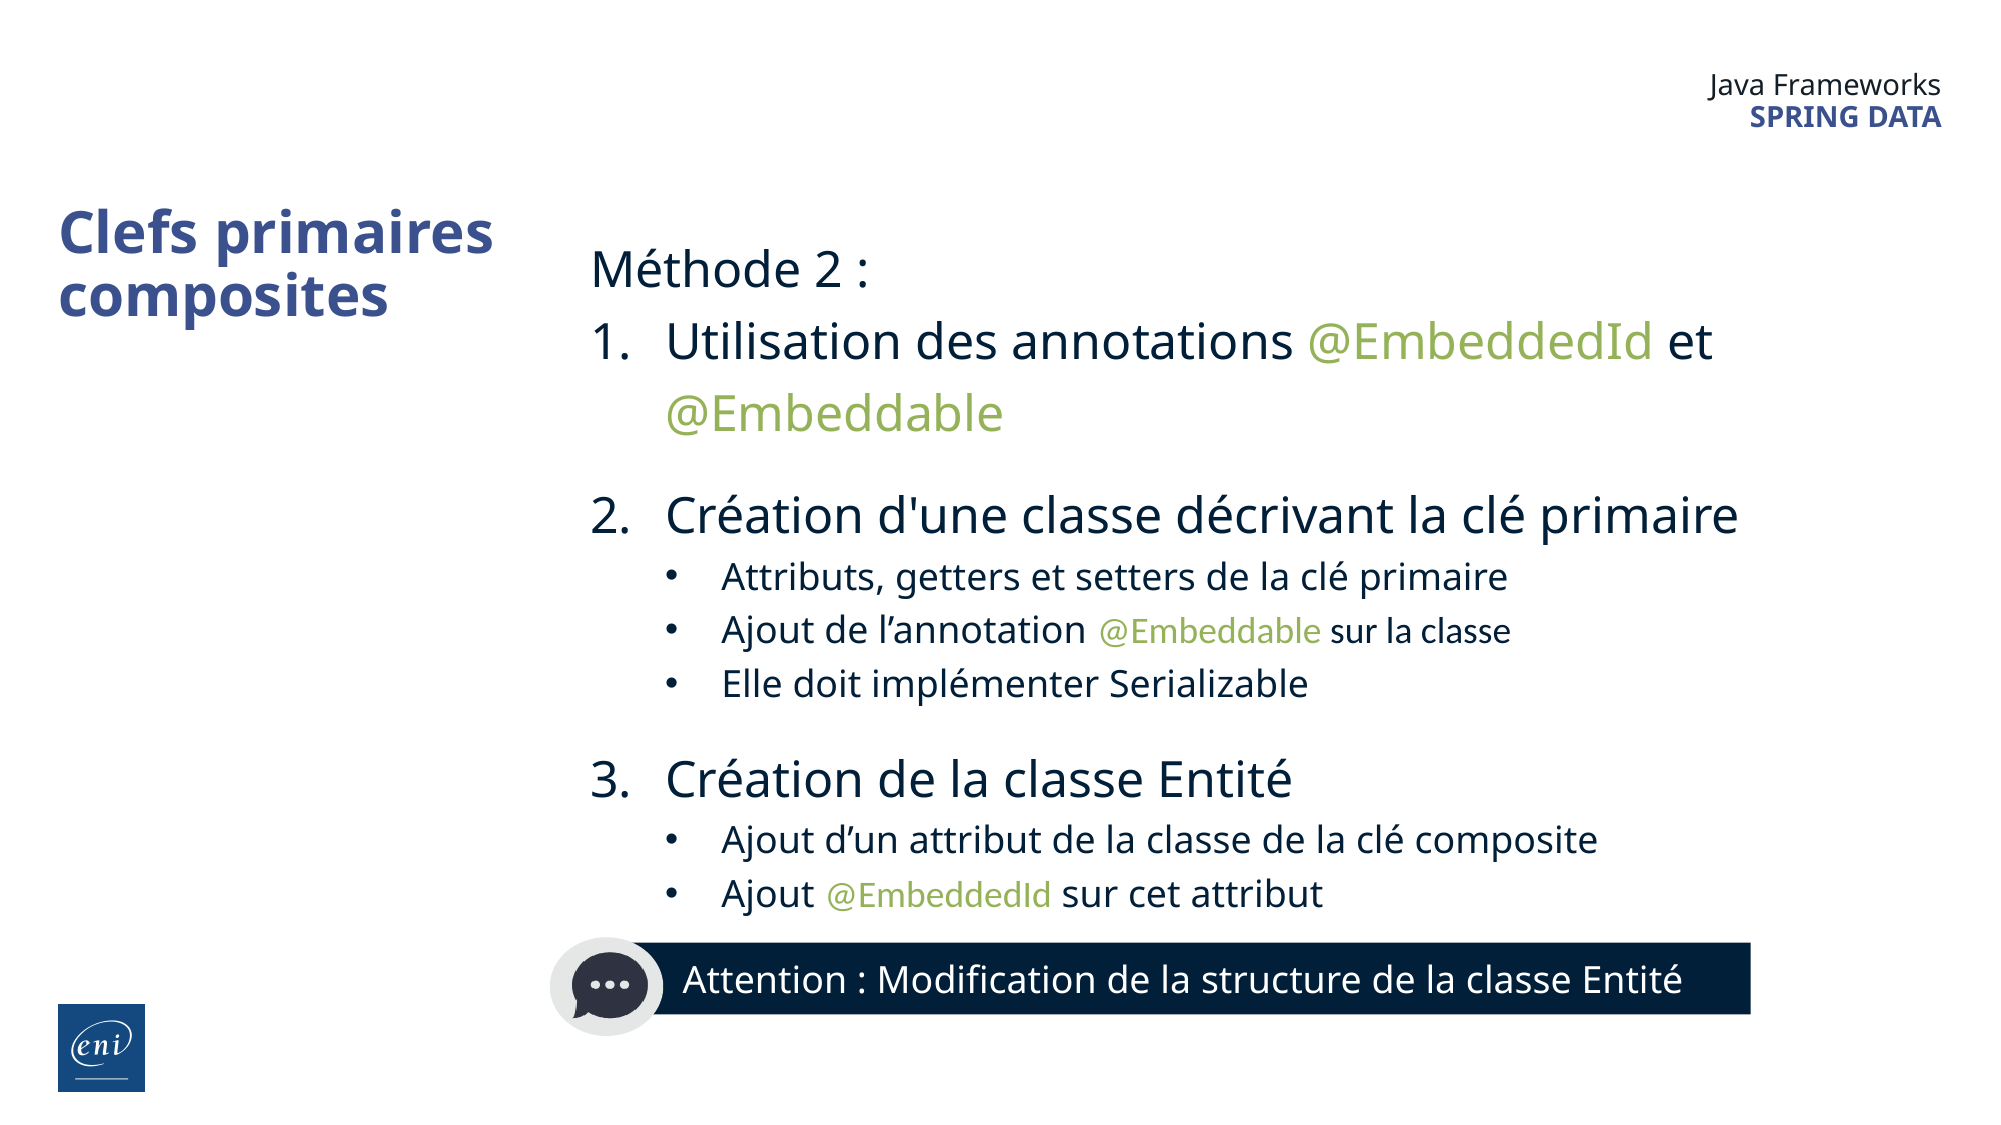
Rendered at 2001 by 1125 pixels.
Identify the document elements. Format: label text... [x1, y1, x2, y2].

picture [58, 1004, 145, 1092]
text_box Java Frameworks Spring data [627, 70, 1942, 160]
text_box Clefs primaires composites [58, 203, 526, 929]
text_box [525, 888, 1751, 1069]
text_box Méthode 2 : Utilisation des annotations @EmbeddedId et @Embeddable Création d'une classe décrivant la clé primaire Attributs, getters et setters de la clé primaire Ajout de l’annotation @Embeddable sur la classe Elle doit implémenter Serializable Création de la classe Entité Ajout d’un attribut de la classe de la clé composite Ajout @EmbeddedId sur cet attribut [575, 218, 1942, 923]
